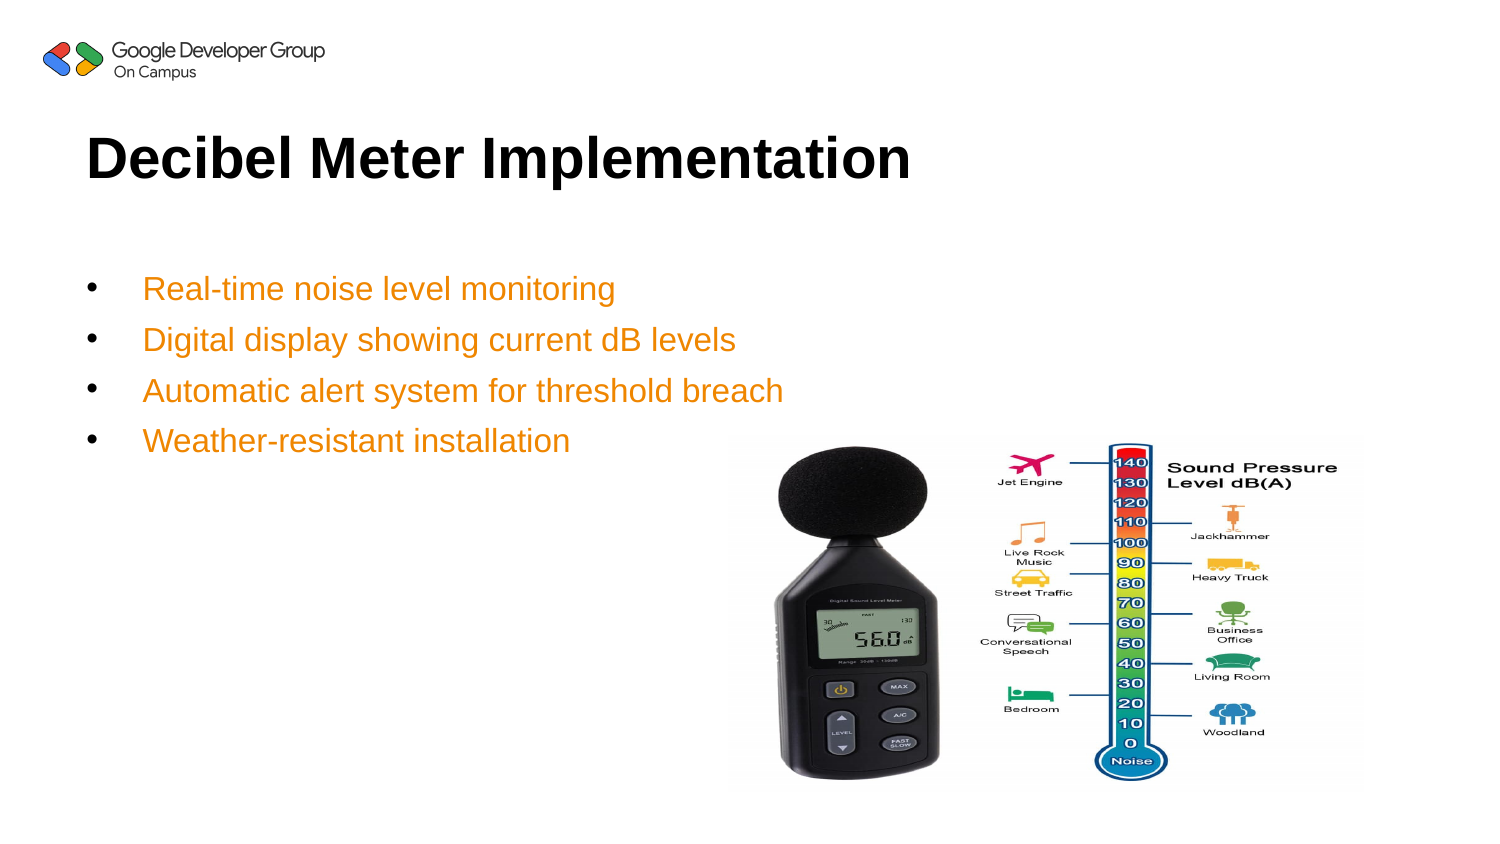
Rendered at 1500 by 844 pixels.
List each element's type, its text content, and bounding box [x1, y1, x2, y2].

picture [25, 28, 327, 83]
picture [728, 434, 1364, 792]
text_box Real-time noise level monitoring Digital display showing current dB levels Automatic alert system for threshold breach Weather-resistant installation [71, 249, 828, 467]
text_box Decibel Meter Implementation [71, 105, 1500, 291]
